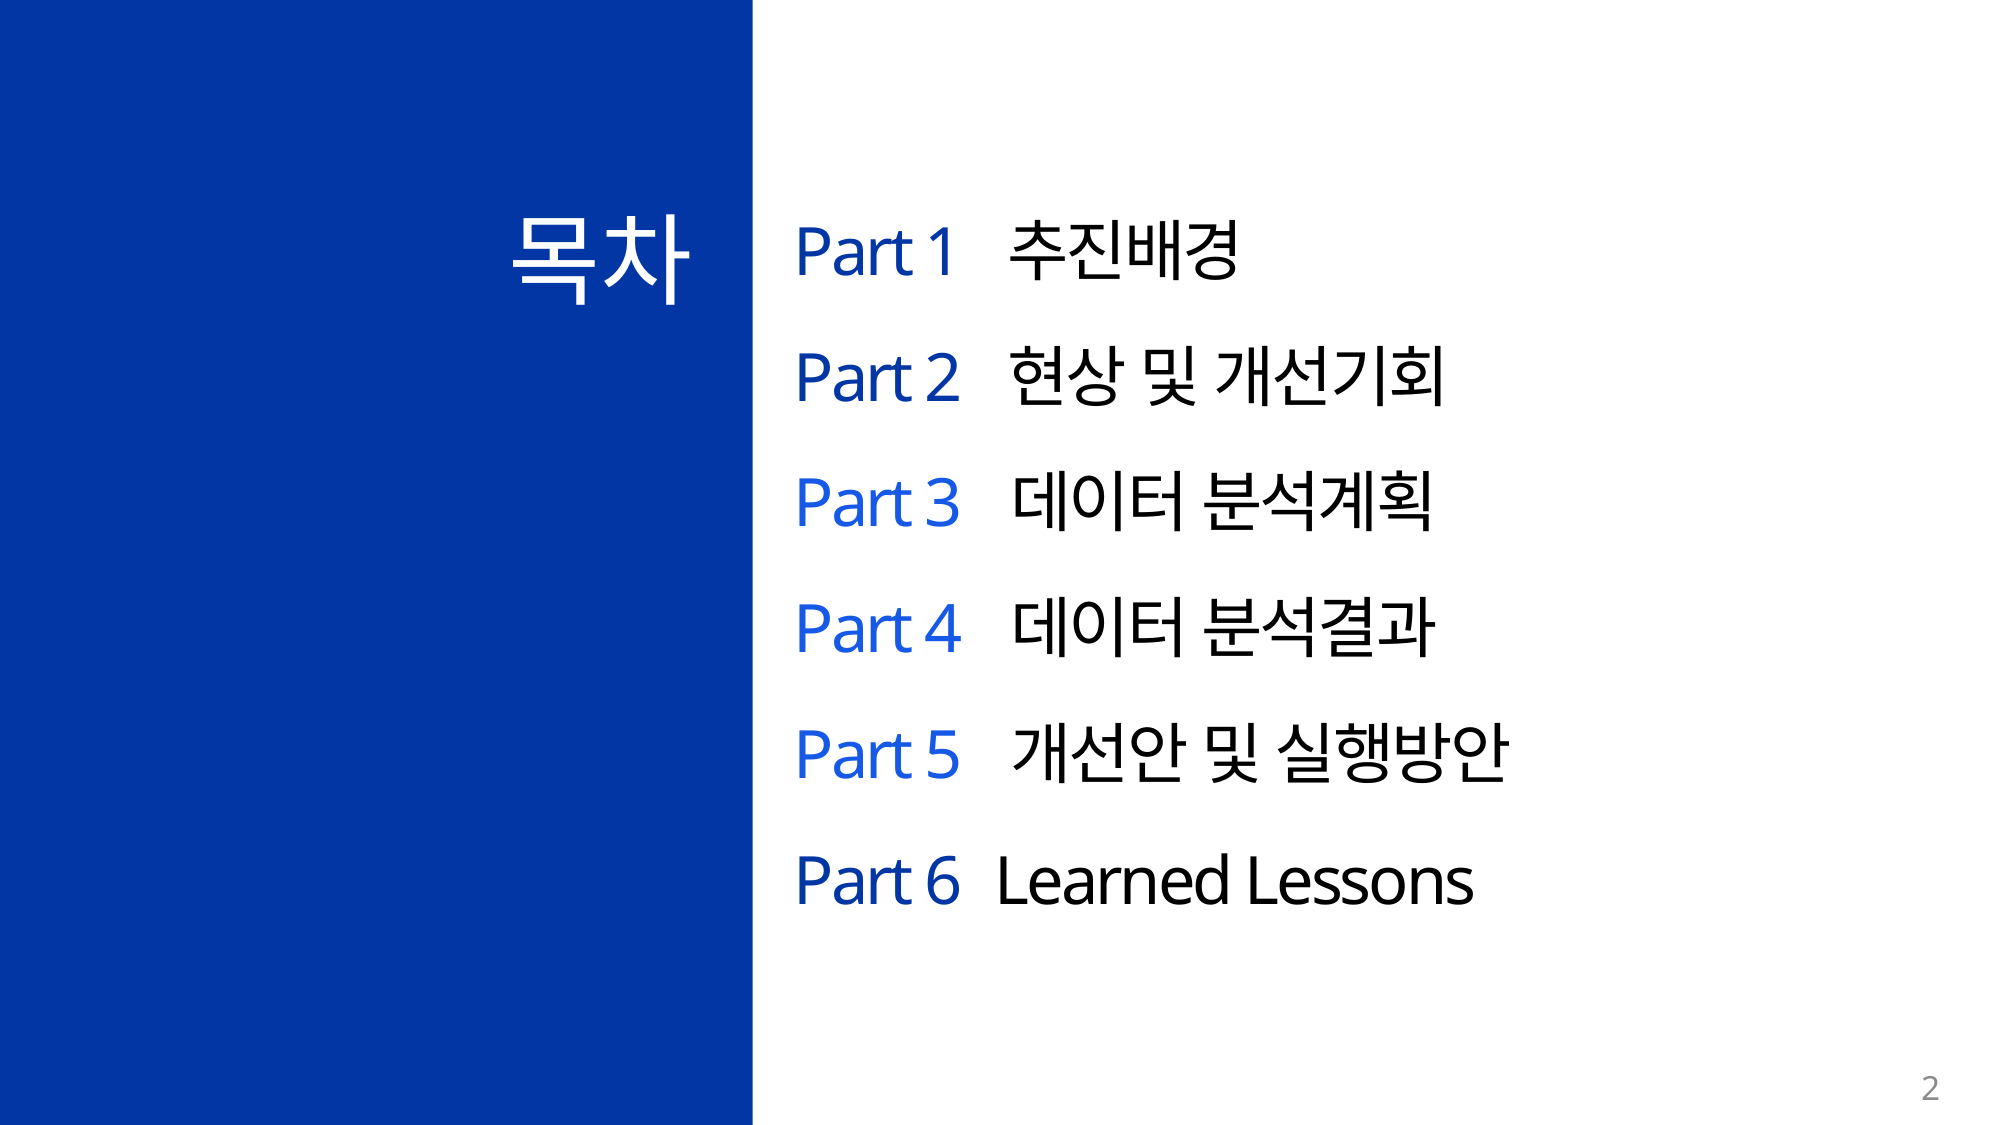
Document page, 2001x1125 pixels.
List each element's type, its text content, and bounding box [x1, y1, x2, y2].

text_box Part 3 데이터 분석계획 [778, 452, 1673, 548]
slide_number 2 [1505, 1059, 1956, 1120]
text_box Part 6 Learned Lessons [778, 829, 1673, 925]
text_box Part 5 개선안 및 실행방안 [778, 704, 1673, 800]
text_box 목차 [456, 190, 746, 325]
text_box Part 2 현상 및 개선기회 [778, 327, 1673, 422]
text_box [0, 0, 754, 1125]
text_box Part 1 추진배경 [778, 201, 1491, 297]
text_box Part 4 데이터 분석결과 [778, 578, 1673, 674]
